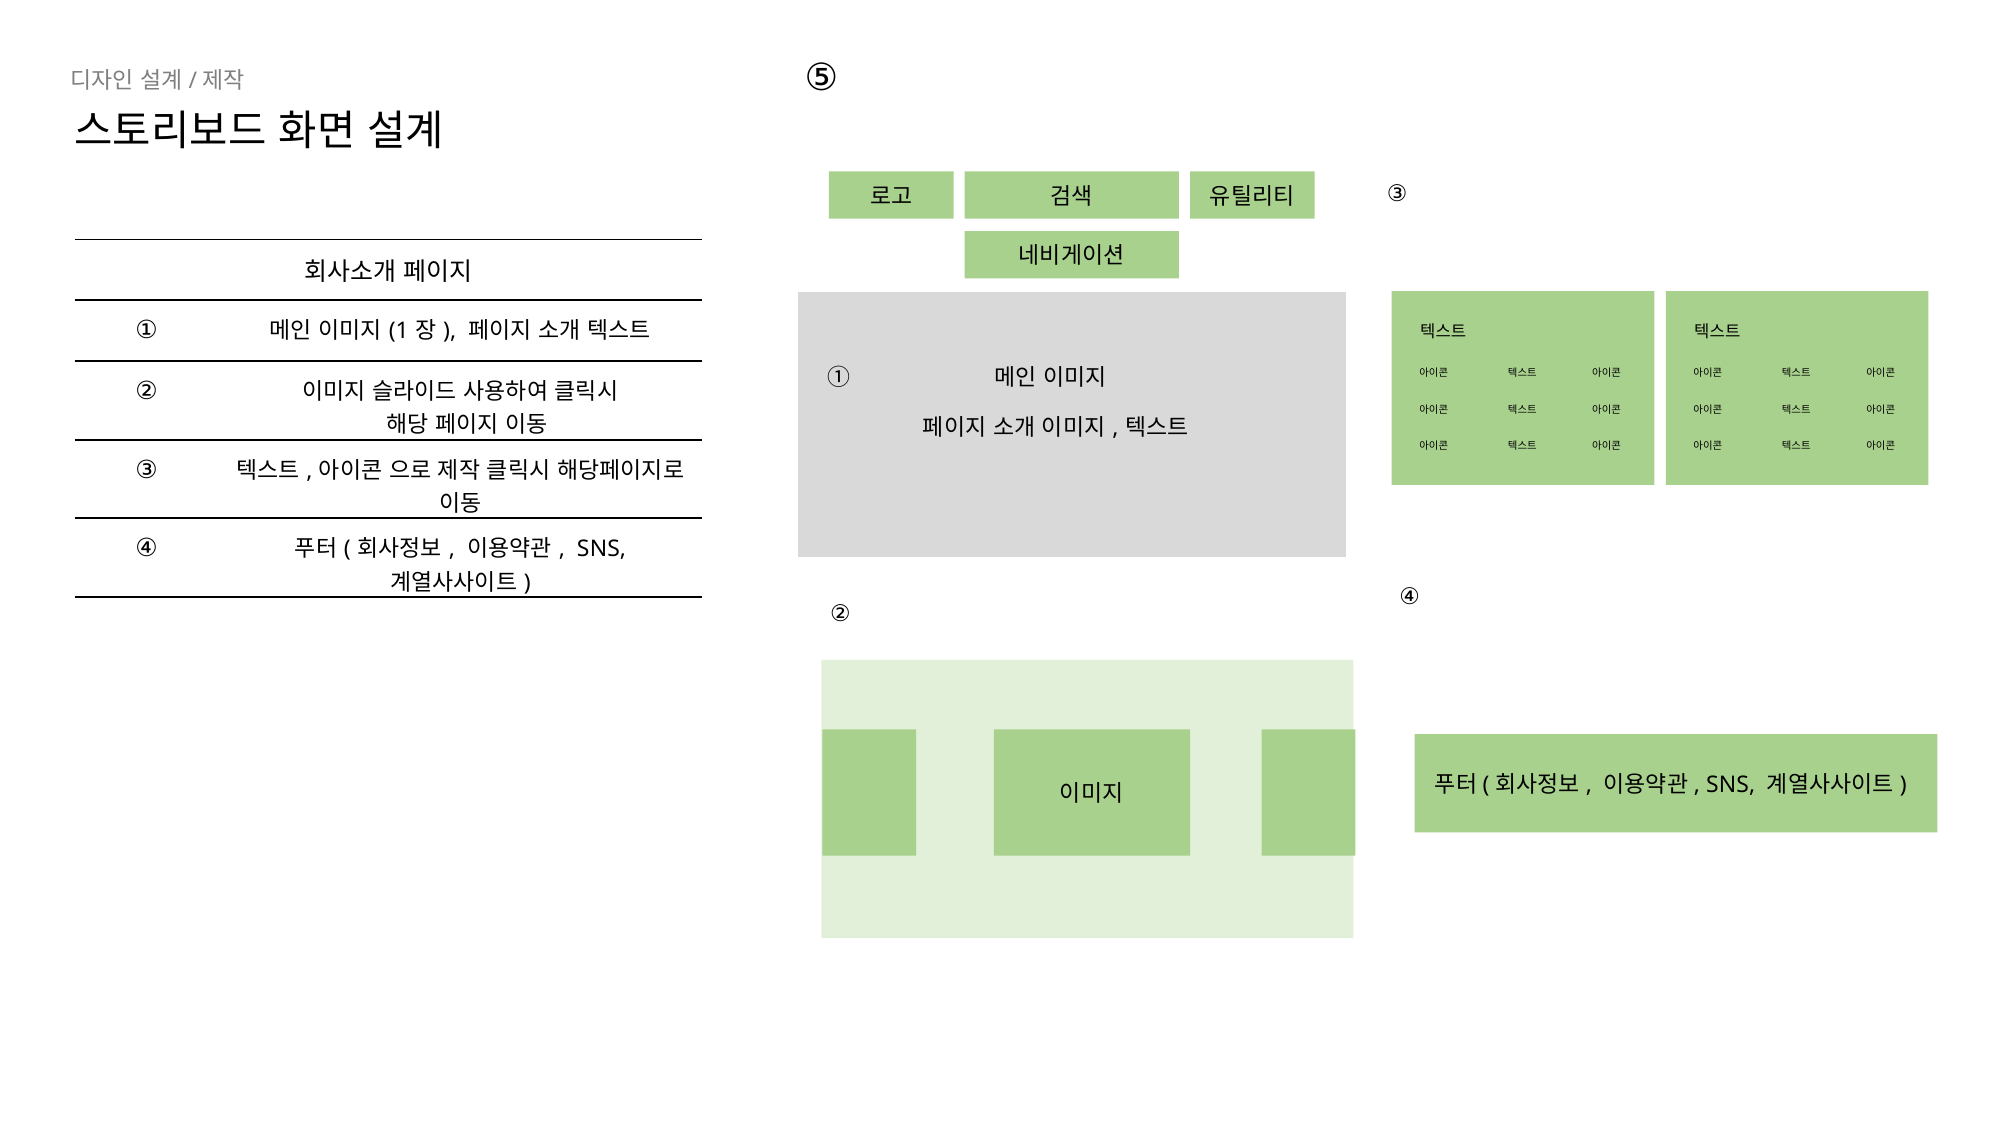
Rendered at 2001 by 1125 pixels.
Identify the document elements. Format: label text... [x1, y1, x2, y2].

text_box 디자인 설계/제작 [55, 58, 260, 101]
text_box 텍스트 [1679, 313, 1756, 349]
text_box 아이콘 [1577, 395, 1637, 423]
text_box [1261, 728, 1356, 857]
table_cell ② [75, 362, 219, 439]
text_box 아이콘 [1577, 359, 1637, 387]
text_box 아이콘 [1404, 431, 1464, 459]
table_cell 메인 이미지(1장), 페이지 소개 텍스트 [219, 301, 702, 360]
text_box 텍스트 [1405, 313, 1482, 349]
text_box [1665, 290, 1929, 486]
text_box 아이콘 [1404, 359, 1464, 387]
text_box ③ [1372, 170, 1423, 213]
table_cell ④ [75, 519, 219, 596]
text_box 이미지 [993, 728, 1191, 857]
text_box 아이콘 [1678, 359, 1738, 387]
text_box [1391, 290, 1655, 486]
text_box 아이콘 [1851, 359, 1911, 387]
text_box 아이콘 [1851, 431, 1911, 459]
table_header ㅍㅍ [798, 155, 1346, 286]
text_box 아이콘 [1404, 395, 1464, 423]
text_box 스토리보드 화면 설계 [59, 96, 460, 162]
text_box 아이콘 [1851, 395, 1911, 423]
text_box 텍스트 [1493, 359, 1553, 387]
text_box [1414, 733, 1939, 833]
table_cell 텍스트,아이콘 으로 제작 클릭시 해당페이지로 이동 [219, 441, 702, 517]
text_box 푸터(회사정보, 이용약관, SNS, 계열사사이트) [1419, 761, 1928, 804]
text_box [821, 728, 917, 857]
table_cell ② [798, 559, 1346, 1074]
text_box ④ [1384, 573, 1435, 616]
text_box 텍스트 [1767, 395, 1827, 423]
table_cell ① 메인 이미지 페이지 소개 이미지,텍스트 [798, 292, 1346, 557]
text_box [828, 171, 1315, 279]
text_box 아이콘 [1678, 395, 1738, 423]
text_box 텍스트 [1767, 359, 1827, 387]
table_cell 푸터(회사정보, 이용약관, SNS, 계열사사이트) [219, 519, 702, 596]
table_cell ① [75, 301, 219, 360]
text_box 텍스트 [1493, 431, 1553, 459]
text_box 아이콘 [1678, 431, 1738, 459]
table_cell ③ [75, 441, 219, 517]
text_box 텍스트 [1493, 395, 1553, 423]
text_box 텍스트 [1767, 431, 1827, 459]
table_cell 이미지 슬라이드 사용하여 클릭시 해당 페이지 이동 [219, 362, 702, 439]
text_box ⑤ [789, 45, 853, 106]
text_box 아이콘 [1577, 431, 1637, 459]
text_box [820, 659, 1354, 939]
table_header 회사소개 페이지 [75, 240, 702, 299]
